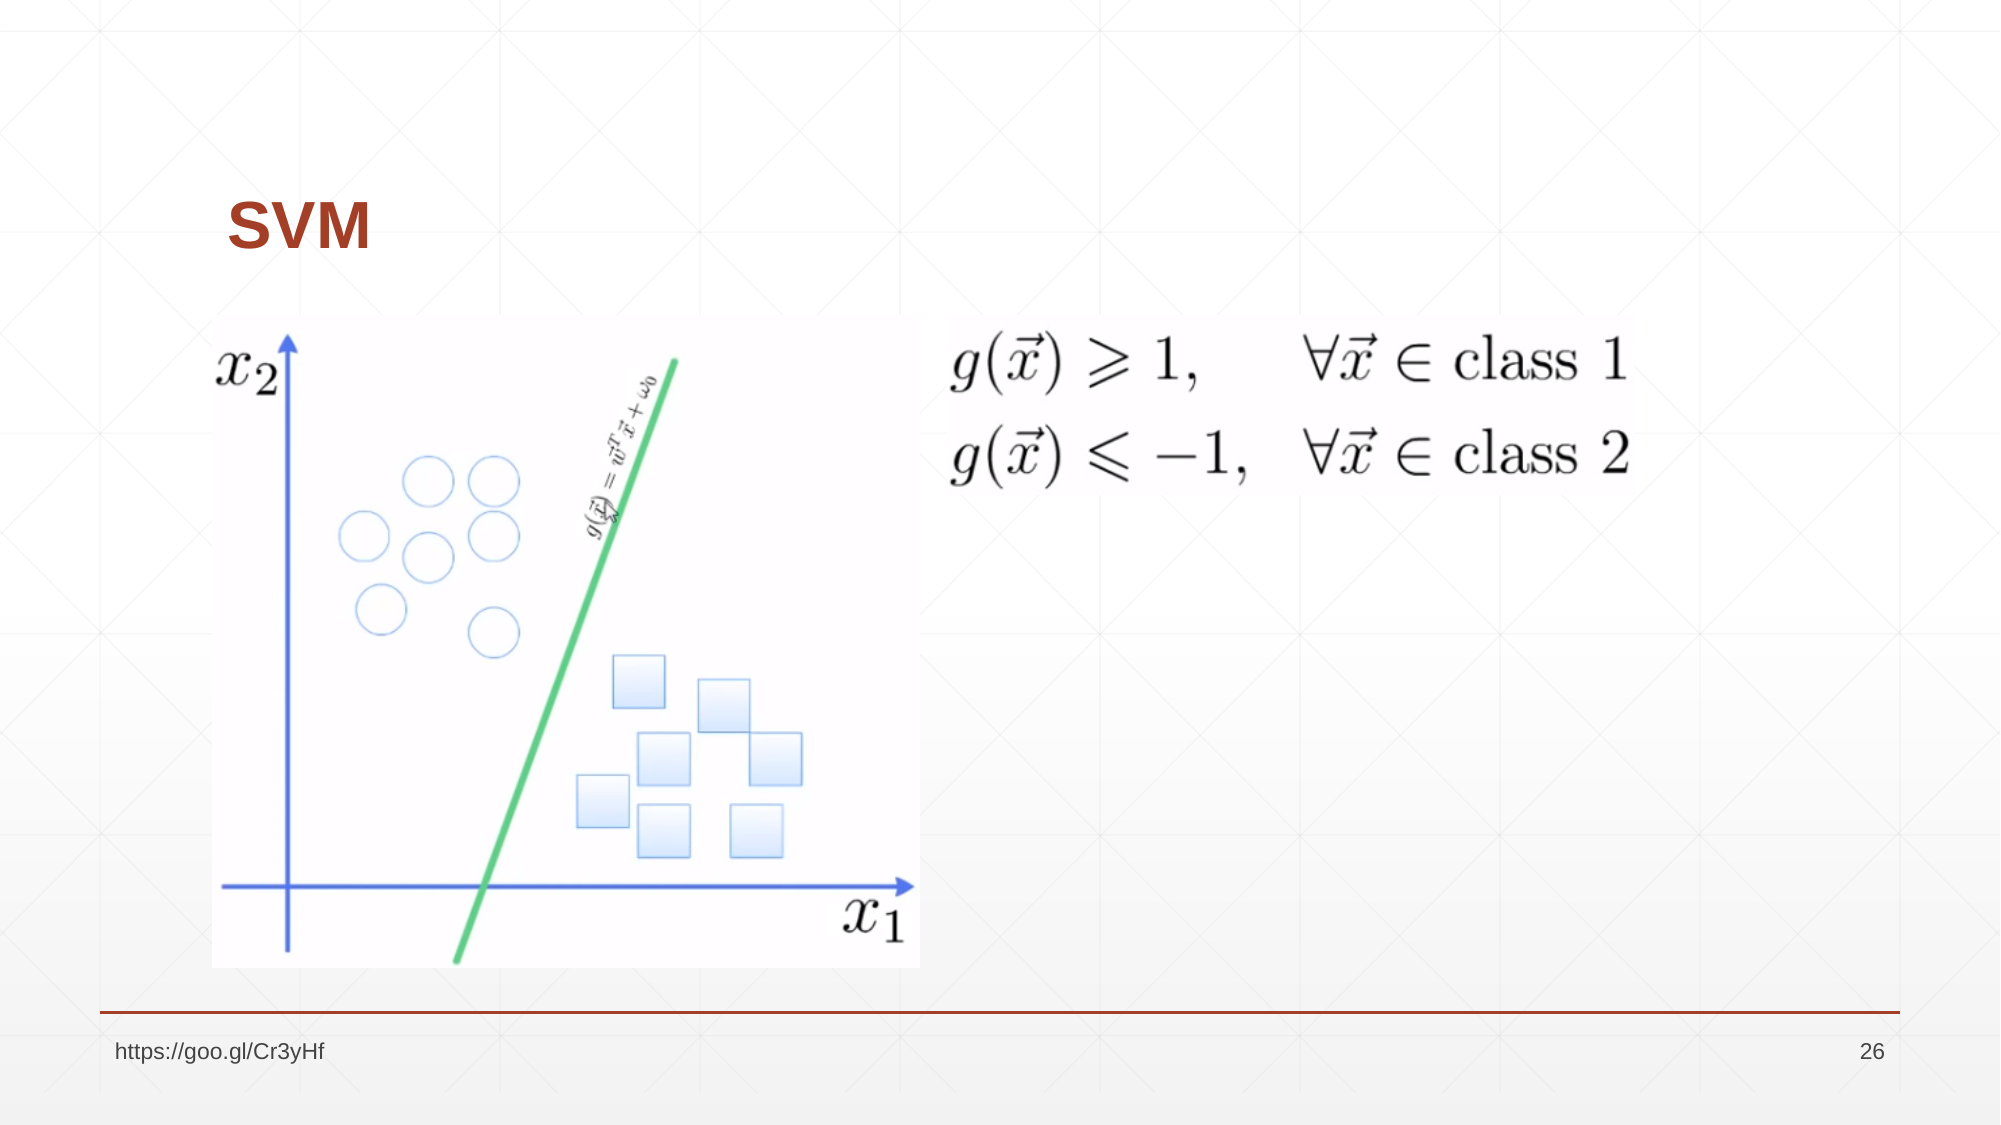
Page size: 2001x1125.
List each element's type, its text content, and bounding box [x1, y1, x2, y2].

picture [212, 315, 920, 968]
picture [947, 315, 1635, 495]
footer https://goo.gl/Cr3yHf [99, 1031, 1106, 1069]
title SVM [212, 82, 1788, 271]
slide_number 26 [1749, 1031, 1901, 1069]
